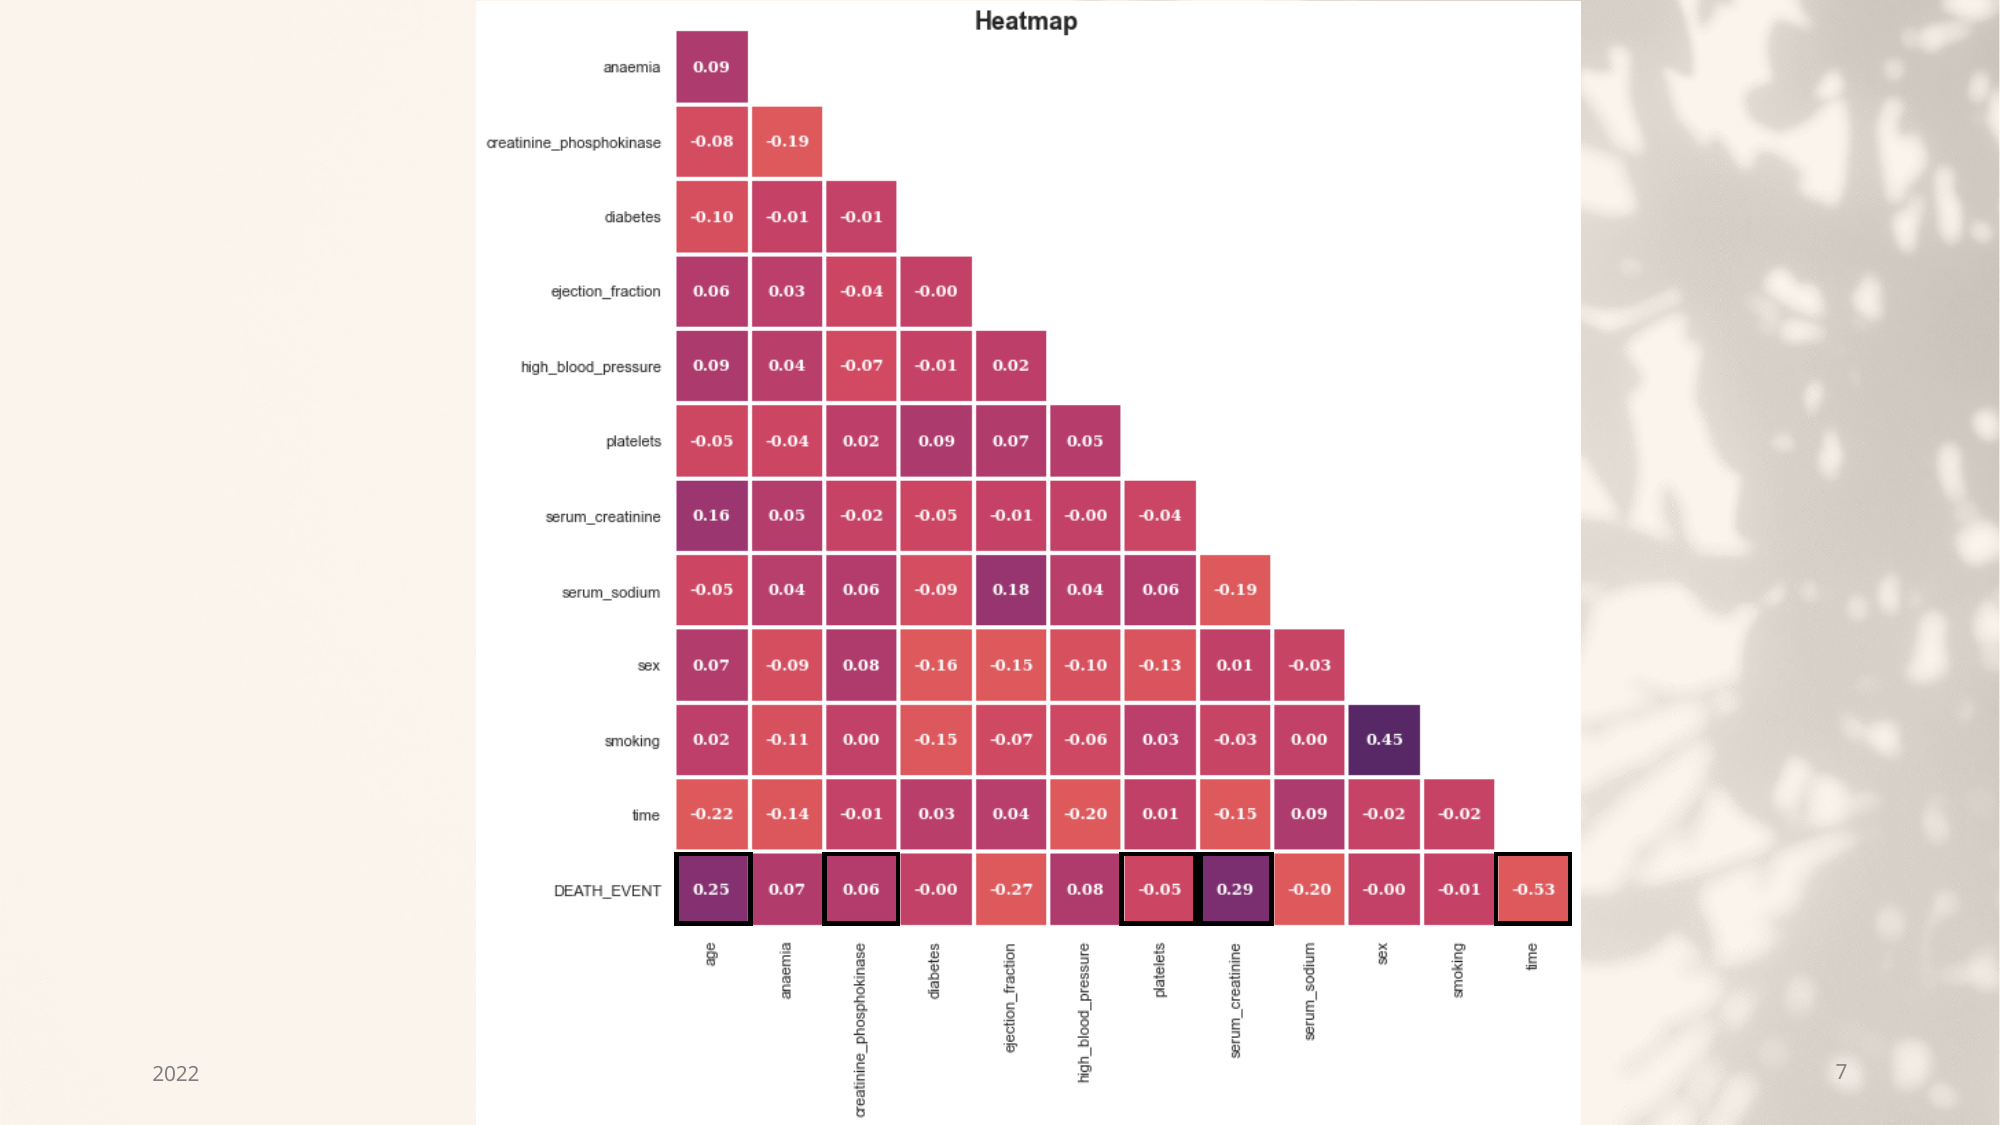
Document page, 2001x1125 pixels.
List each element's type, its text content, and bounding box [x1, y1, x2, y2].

slide_number 2022 [137, 1042, 476, 1103]
slide_number 7 [1581, 1042, 1863, 1103]
picture [0, 0, 2000, 1125]
